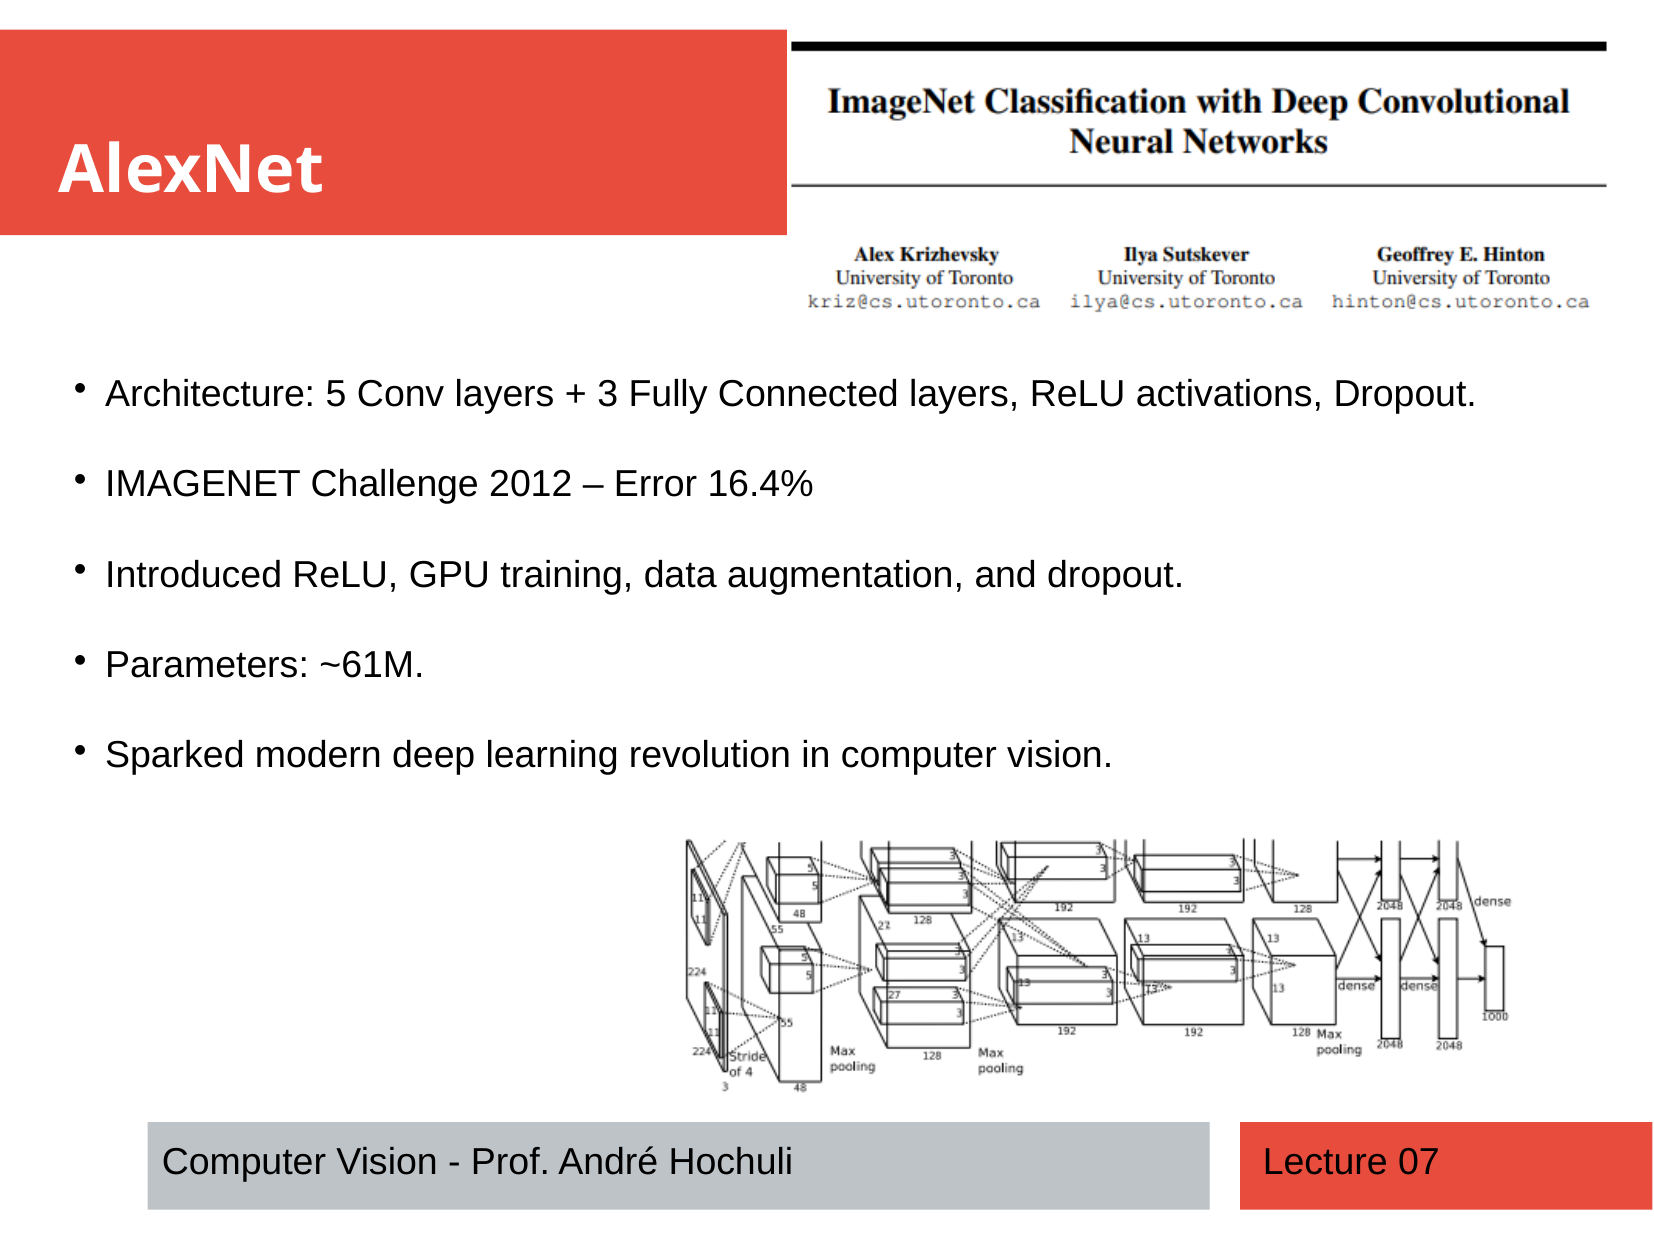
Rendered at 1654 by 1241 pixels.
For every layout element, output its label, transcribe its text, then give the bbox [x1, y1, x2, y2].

text_box Computer Vision - Prof. André Hochuli [147, 1129, 1204, 1189]
picture [680, 804, 1517, 1107]
picture [787, 25, 1613, 324]
text_box Lecture 07 [1248, 1129, 1622, 1189]
text_box AlexNet [59, 59, 787, 206]
text_box Architecture: 5 Conv layers + 3 Fully Connected layers, ReLU activations, Dropout. IMAGENET Challenge 2012 – Error 16.4% Introduced ReLU, GPU training, data augmentation, and dropout. Parameters: ~61M. Sparked modern deep learning revolution in computer vision. [58, 268, 1613, 675]
text_box [59, 675, 1564, 1067]
